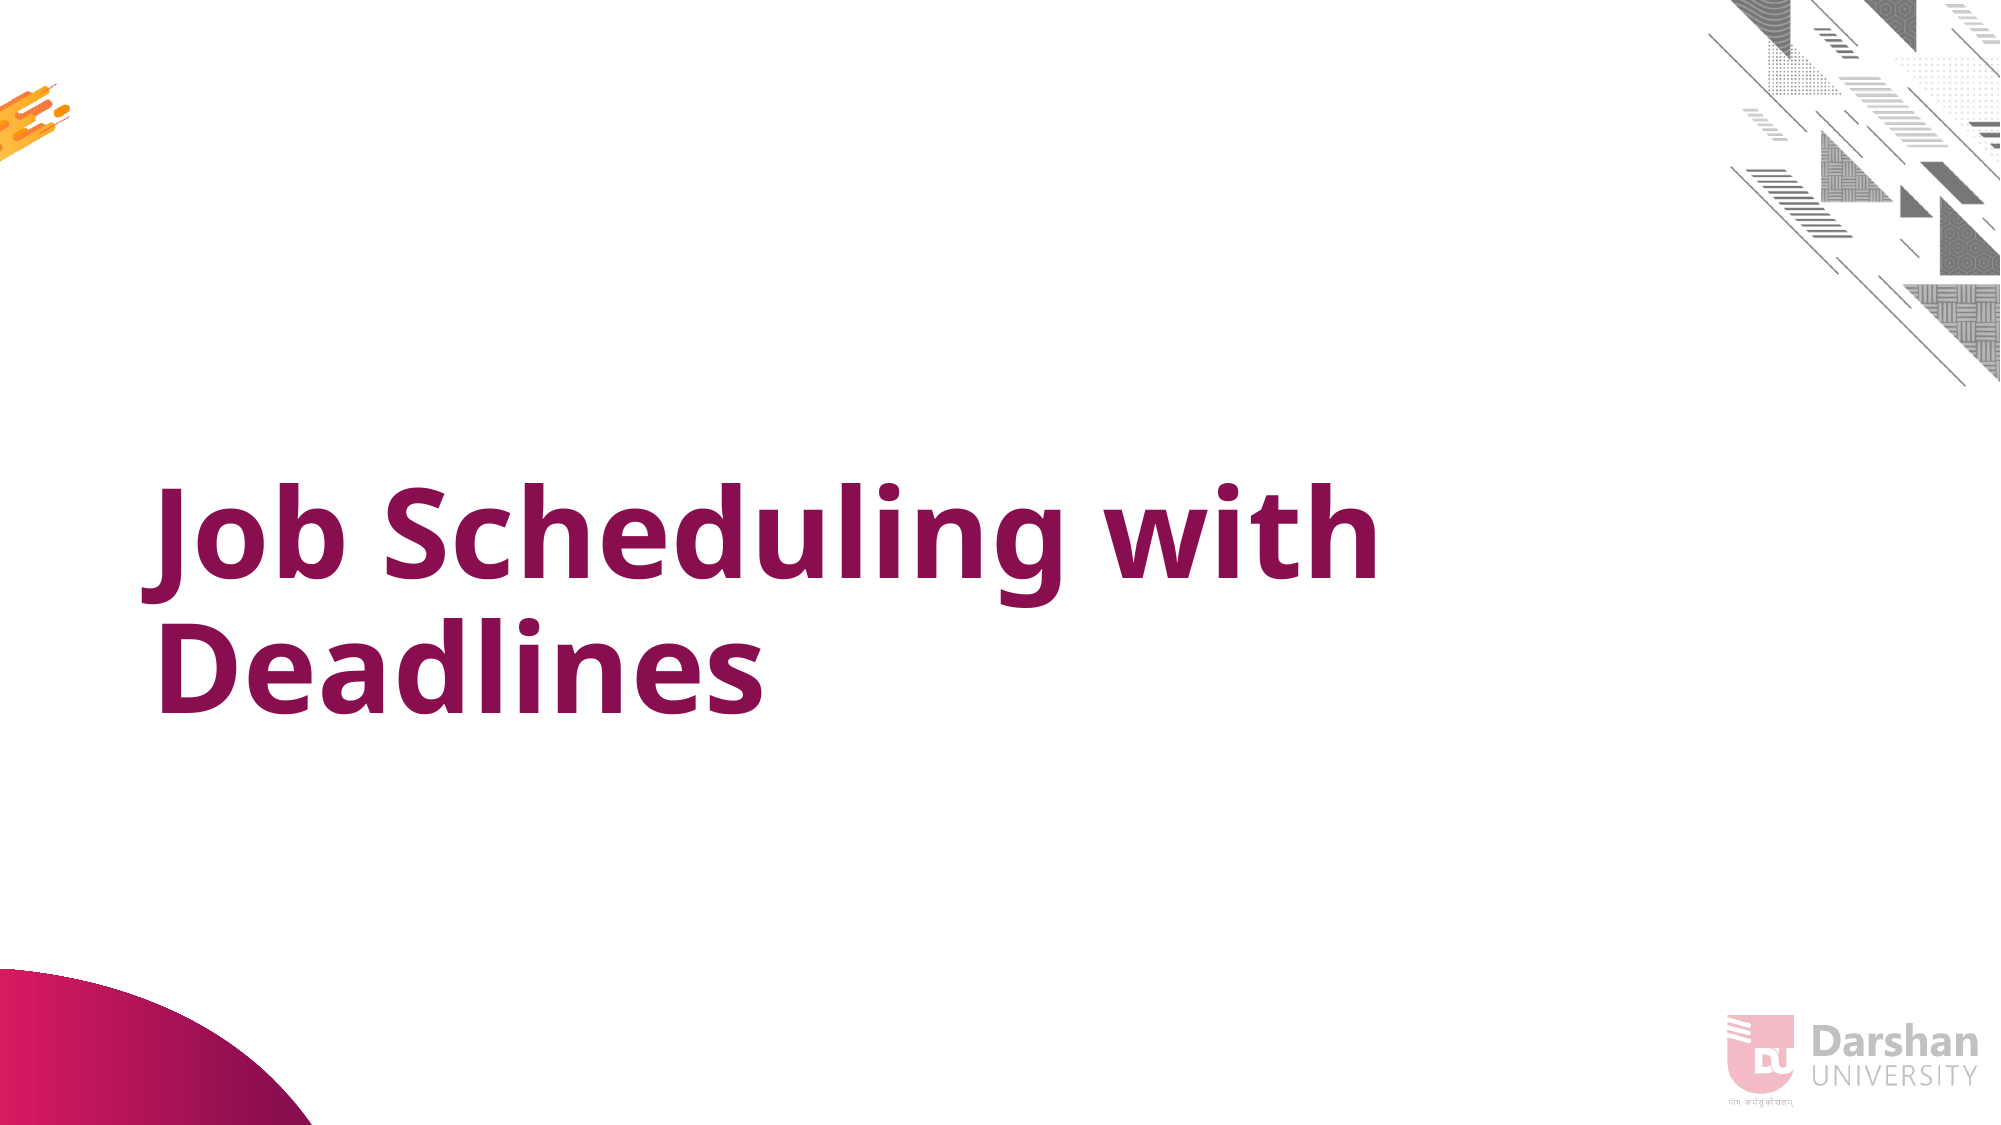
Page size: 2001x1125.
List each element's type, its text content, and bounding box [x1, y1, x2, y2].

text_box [1724, 1014, 1981, 1109]
picture [0, 65, 90, 193]
title Job Scheduling with Deadlines [136, 280, 1862, 749]
